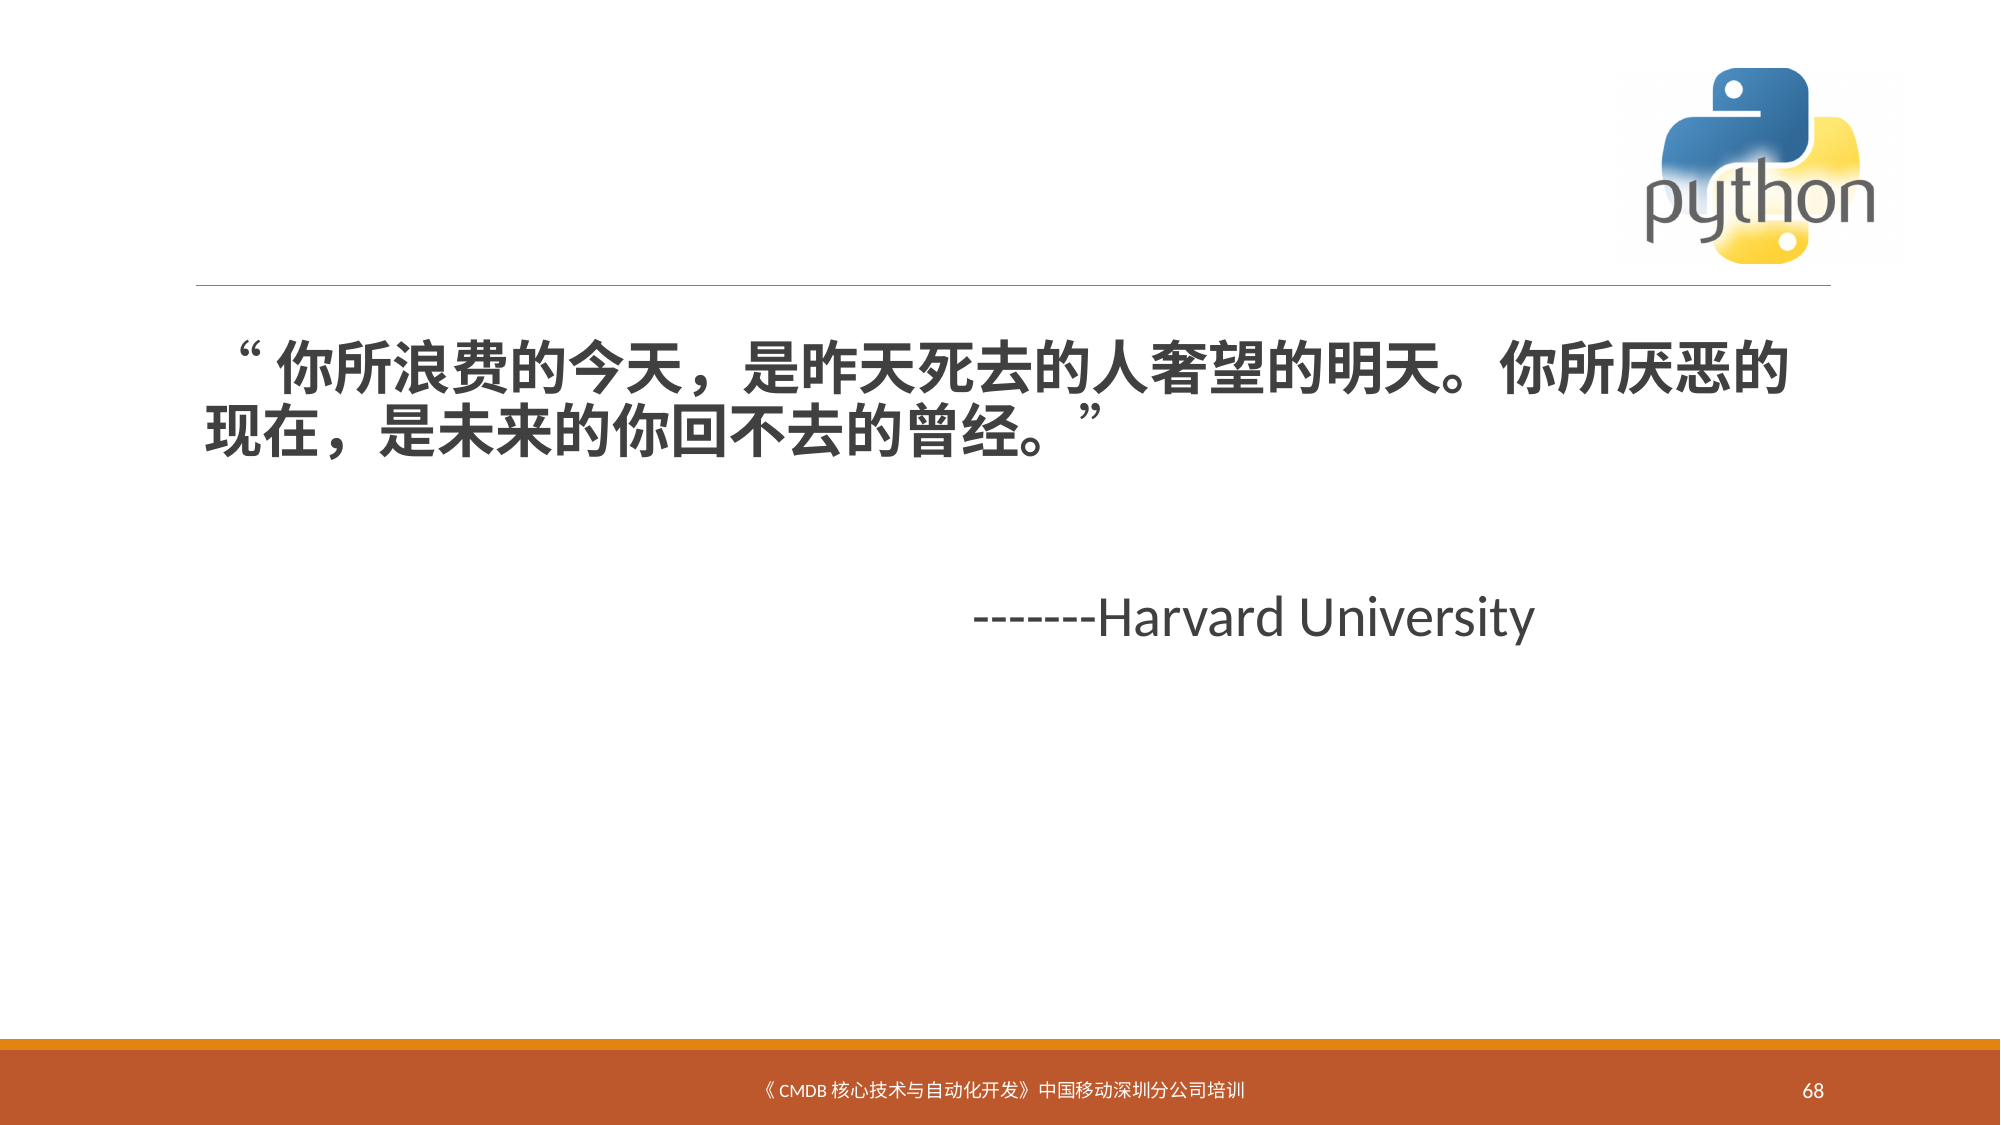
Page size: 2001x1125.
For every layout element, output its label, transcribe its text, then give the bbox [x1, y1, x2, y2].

footer 《CMDB核心技术与自动化开发》中国移动深圳分公司培训 [604, 1059, 1396, 1120]
slide_number 68 [1624, 1059, 1840, 1120]
picture [1616, 68, 1906, 264]
list “你所浪费的今天，是昨天死去的人奢望的明天。你所厌恶的现在，是未来的你回不去的曾经。” -------Harvard University [189, 331, 1840, 992]
